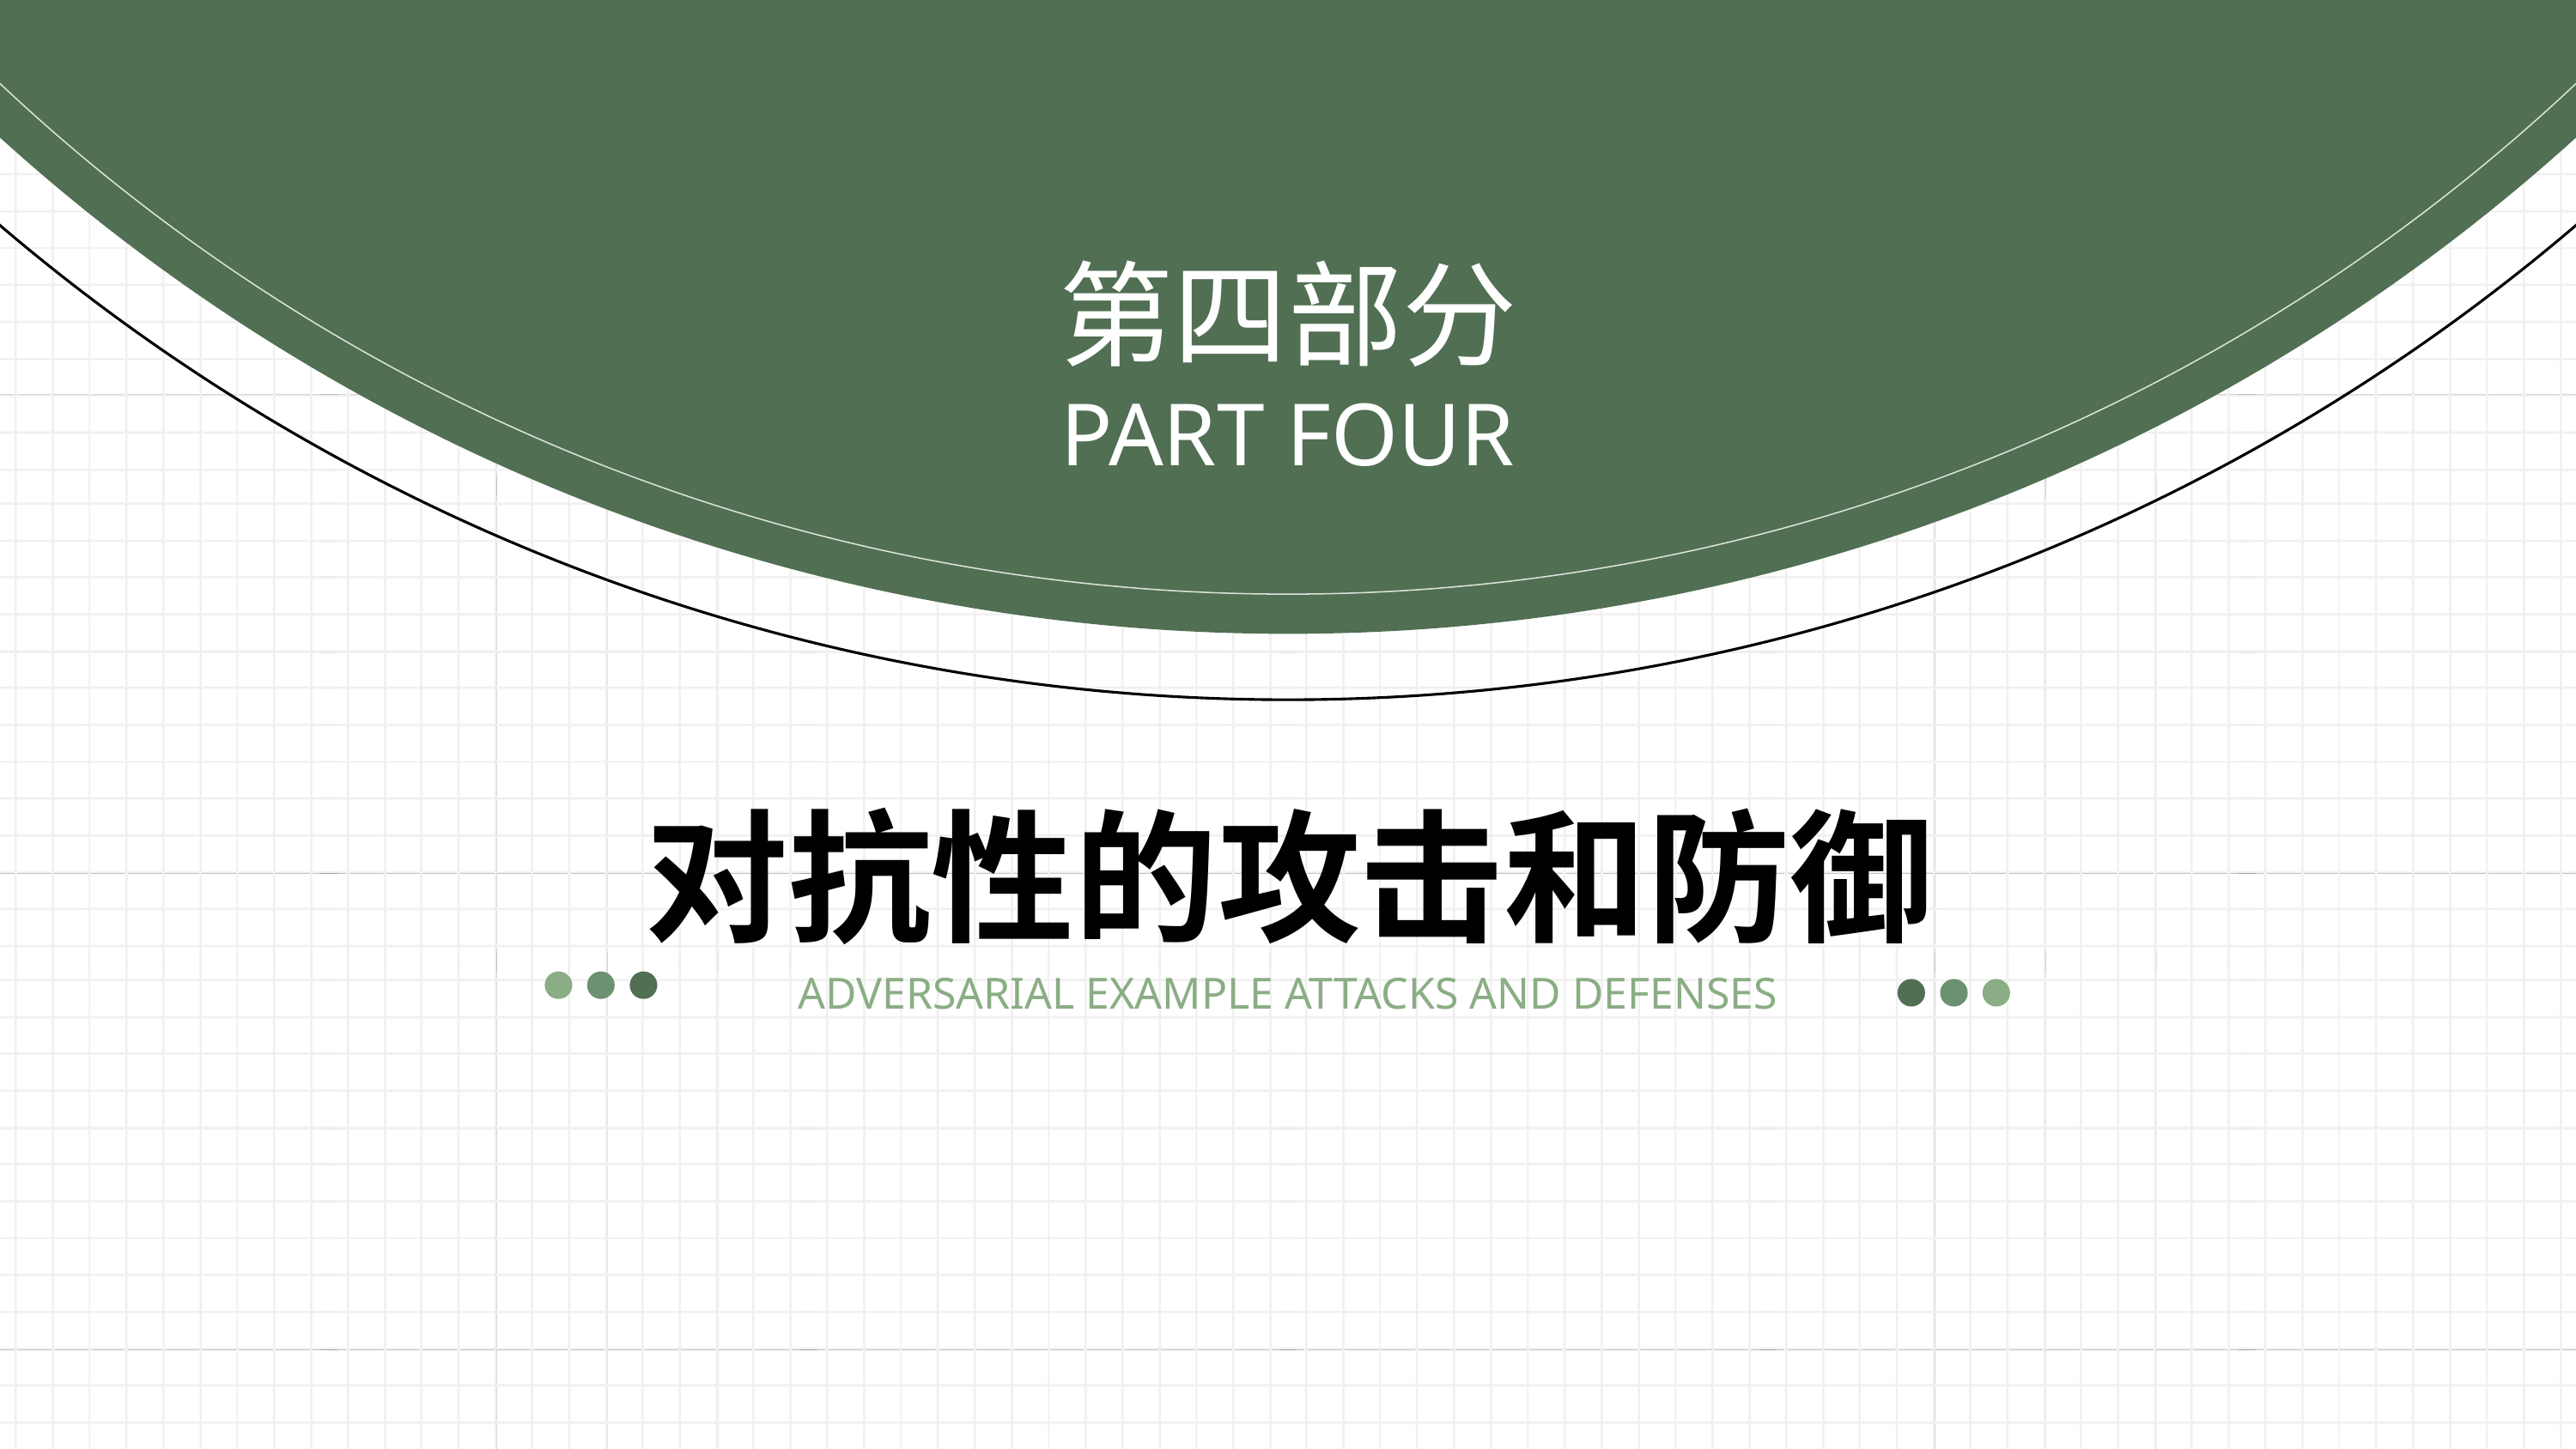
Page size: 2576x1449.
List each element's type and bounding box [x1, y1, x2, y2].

text_box [0, 0, 2576, 700]
text_box [1897, 979, 2011, 1007]
text_box [0, 710, 2576, 1449]
text_box [544, 971, 658, 999]
